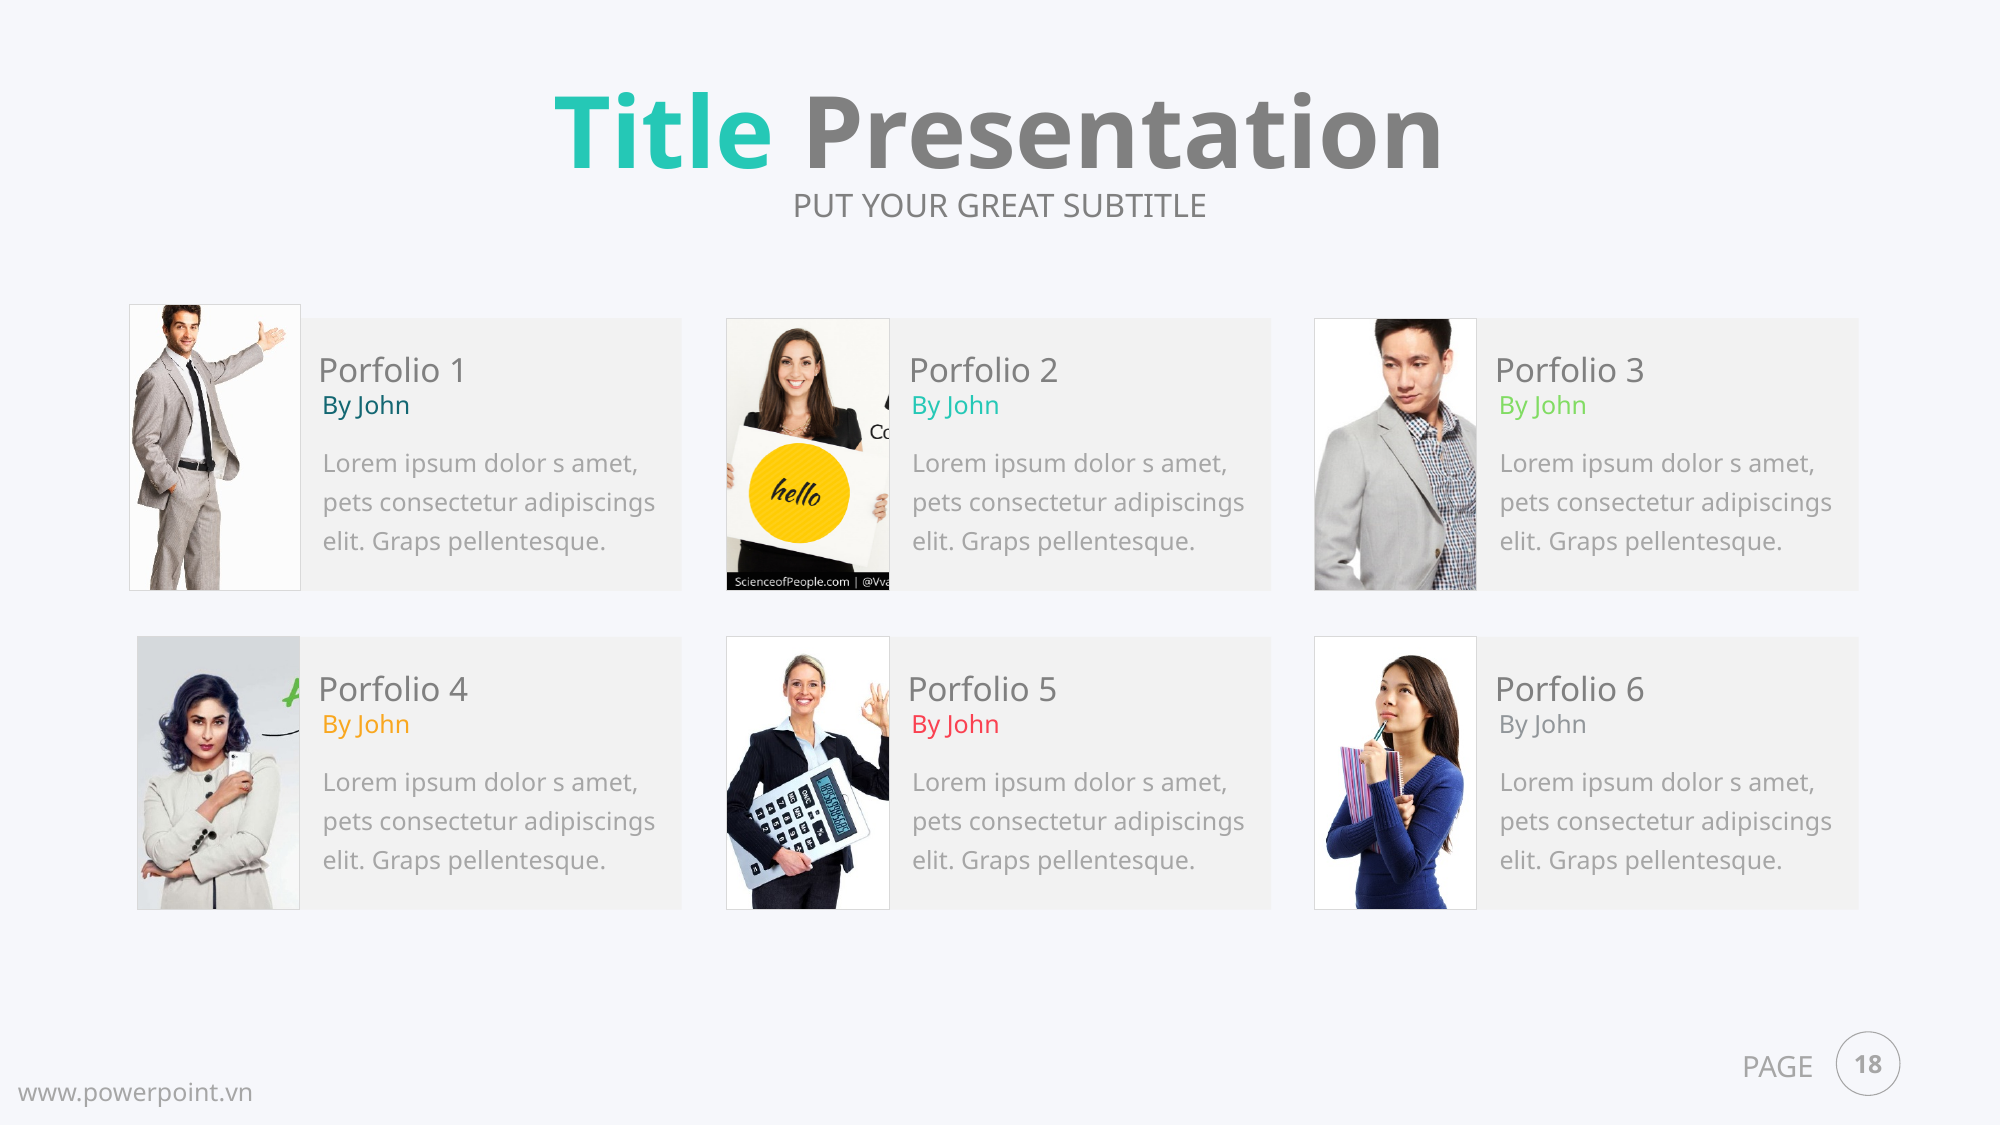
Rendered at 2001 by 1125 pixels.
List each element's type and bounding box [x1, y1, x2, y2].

picture [129, 304, 300, 591]
picture [726, 636, 890, 910]
picture [1314, 318, 1477, 591]
text_box [1477, 318, 1859, 591]
text_box [300, 318, 682, 591]
text_box [300, 636, 682, 910]
picture [1314, 636, 1477, 910]
picture [726, 318, 890, 591]
text_box [493, 64, 1507, 237]
text_box [890, 636, 1272, 910]
text_box [1477, 636, 1859, 910]
text_box [890, 318, 1272, 591]
picture [137, 636, 300, 910]
